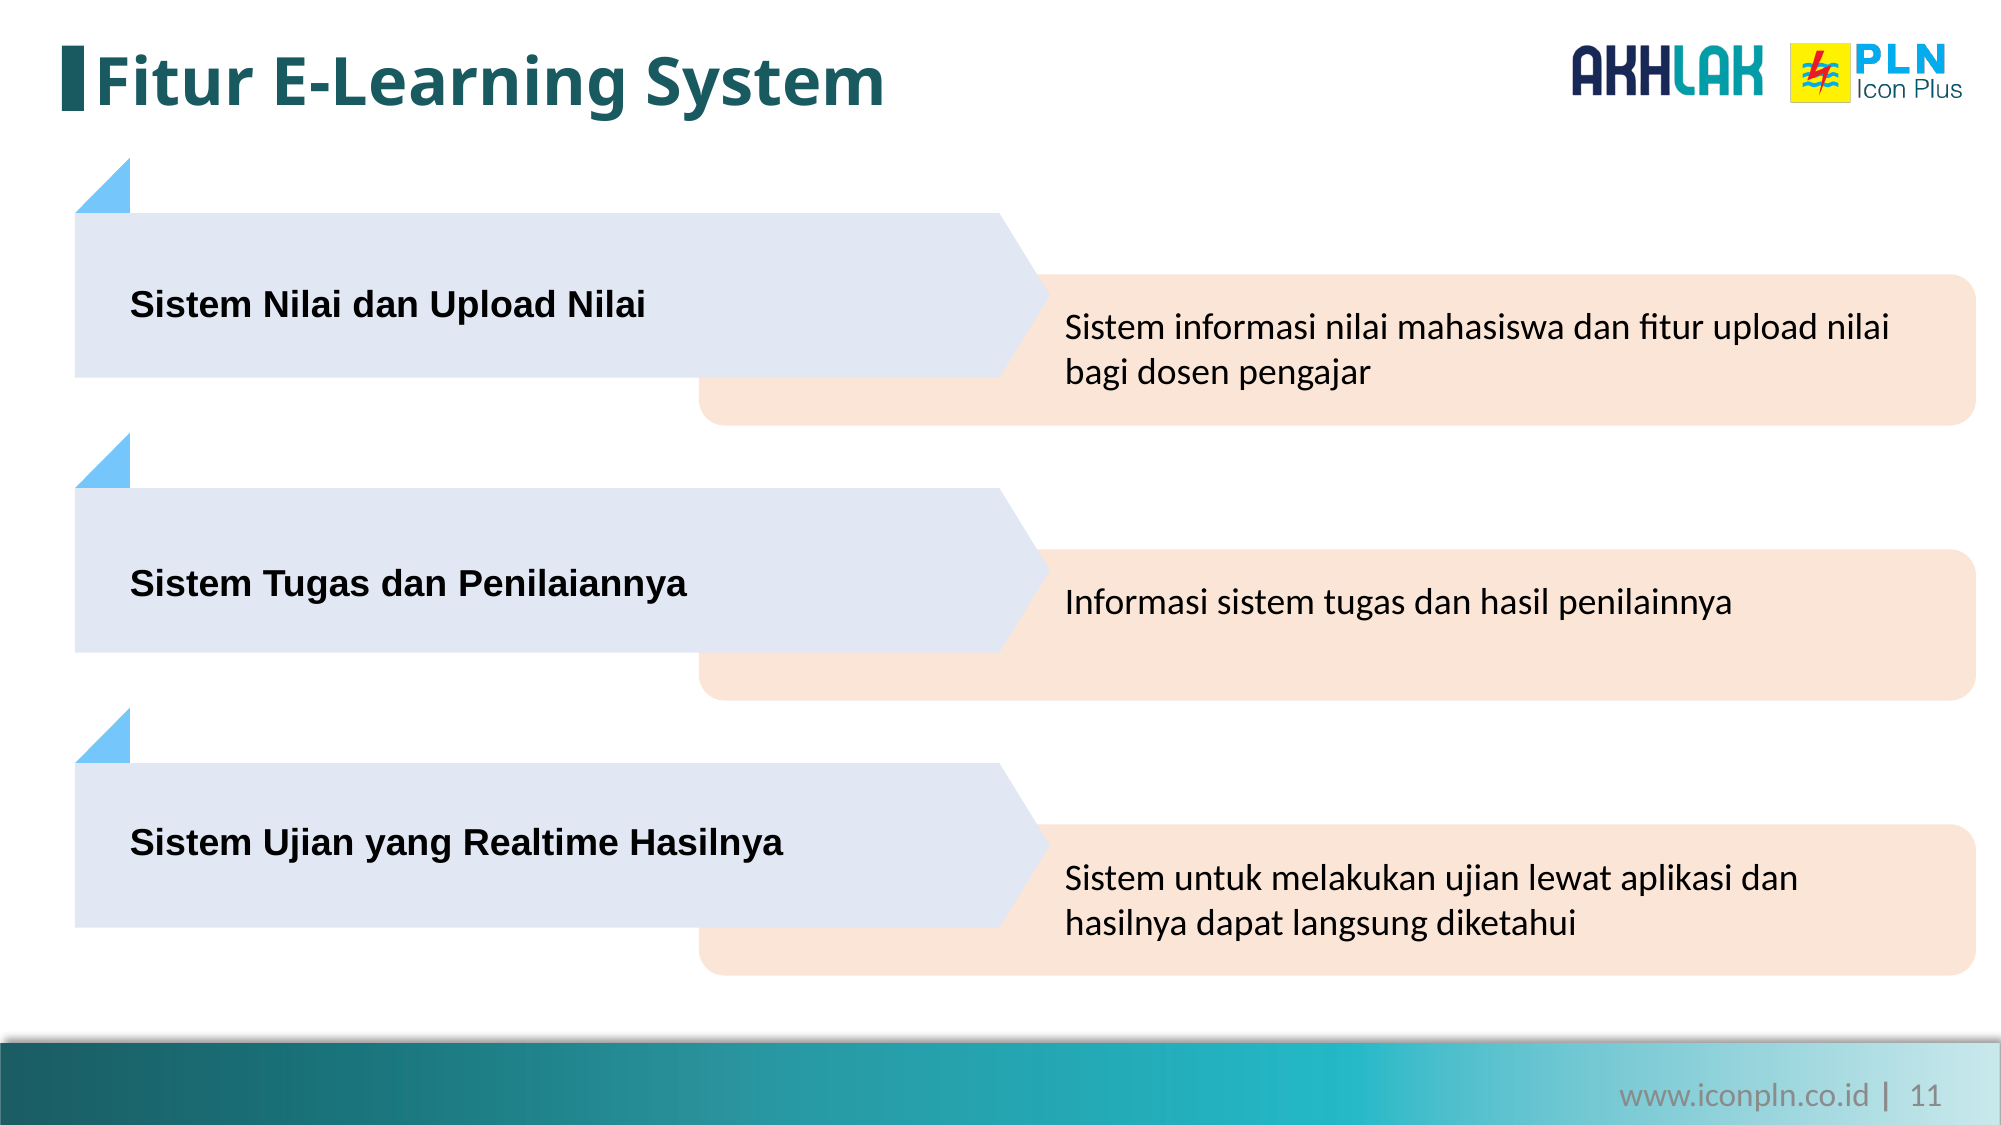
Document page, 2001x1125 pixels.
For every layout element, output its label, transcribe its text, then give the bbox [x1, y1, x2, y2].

picture [0, 1043, 2000, 1125]
text_box Informasi sistem tugas dan hasil penilainnya [1050, 570, 1938, 630]
slide_number www.iconpln.co.id | 11 [1507, 1063, 1958, 1123]
text_box [698, 274, 1976, 426]
text_box Sistem untuk melakukan ujian lewat aplikasi dan hasilnya dapat langsung diketahui [1049, 845, 1938, 950]
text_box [74, 707, 1050, 928]
text_box Sistem informasi nilai mahasiswa dan fitur upload nilai bagi dosen pengajar [1049, 294, 1938, 400]
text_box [74, 157, 1050, 378]
picture [1776, 37, 1976, 109]
text_box [698, 824, 1976, 976]
text_box Fitur E-Learning System [79, 40, 1134, 128]
picture [1560, 6, 1775, 128]
text_box [698, 549, 1976, 701]
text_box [74, 432, 1050, 653]
